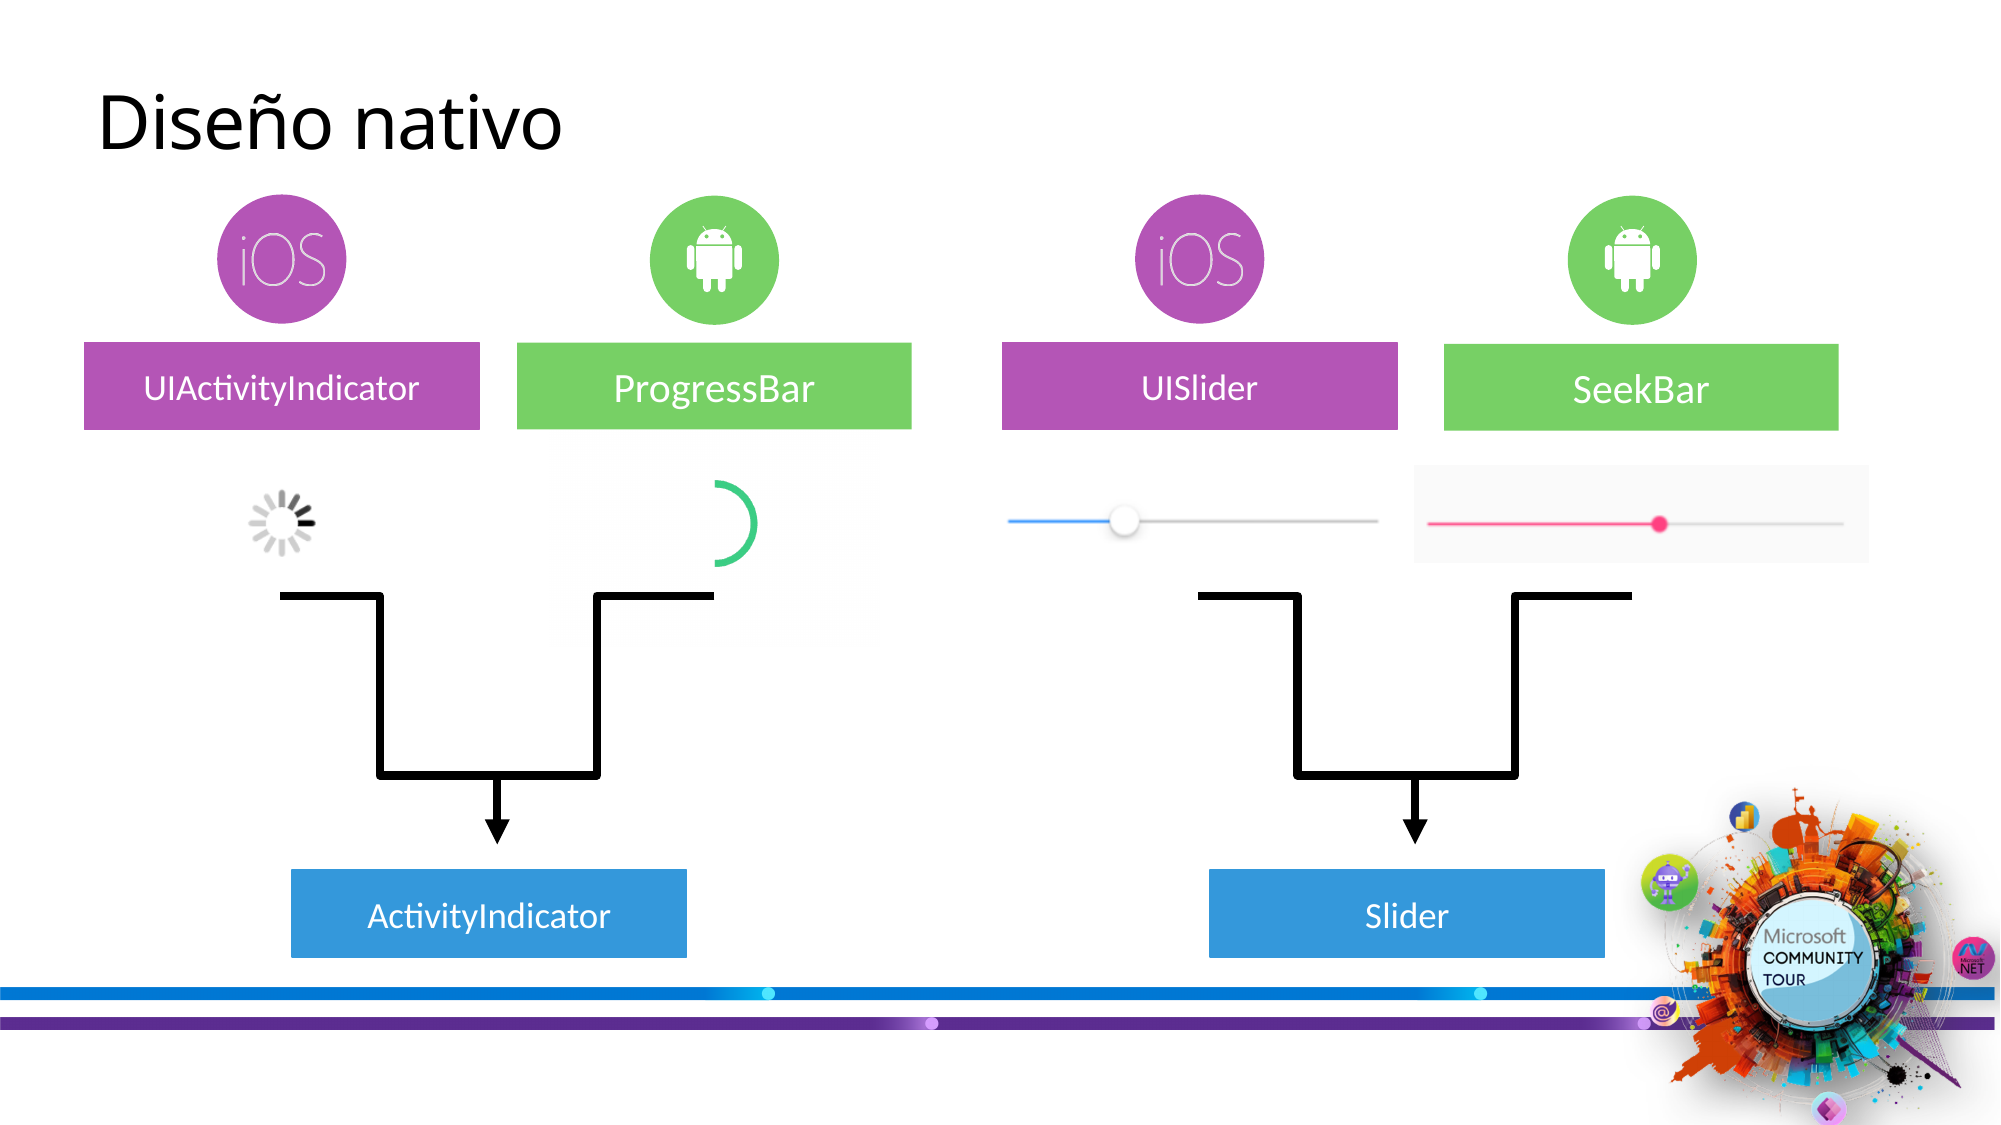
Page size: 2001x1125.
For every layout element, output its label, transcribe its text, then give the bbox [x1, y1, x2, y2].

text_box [478, 595, 715, 776]
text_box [649, 195, 780, 326]
picture [0, 768, 2000, 1125]
picture [1413, 465, 1870, 563]
text_box Slider [1209, 869, 1605, 958]
picture [549, 398, 880, 647]
title Diseño nativo [96, 75, 1904, 166]
text_box UIActivityIndicator [84, 342, 480, 430]
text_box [1197, 595, 1396, 776]
picture [1002, 477, 1386, 563]
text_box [216, 194, 347, 324]
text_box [279, 595, 478, 776]
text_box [1134, 194, 1265, 324]
text_box UISlider [1002, 342, 1398, 430]
text_box ProgressBar [516, 342, 912, 430]
text_box ActivityIndicator [291, 869, 687, 958]
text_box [1567, 195, 1698, 326]
picture [136, 377, 427, 668]
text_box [1396, 595, 1633, 776]
text_box SeekBar [1443, 343, 1840, 431]
